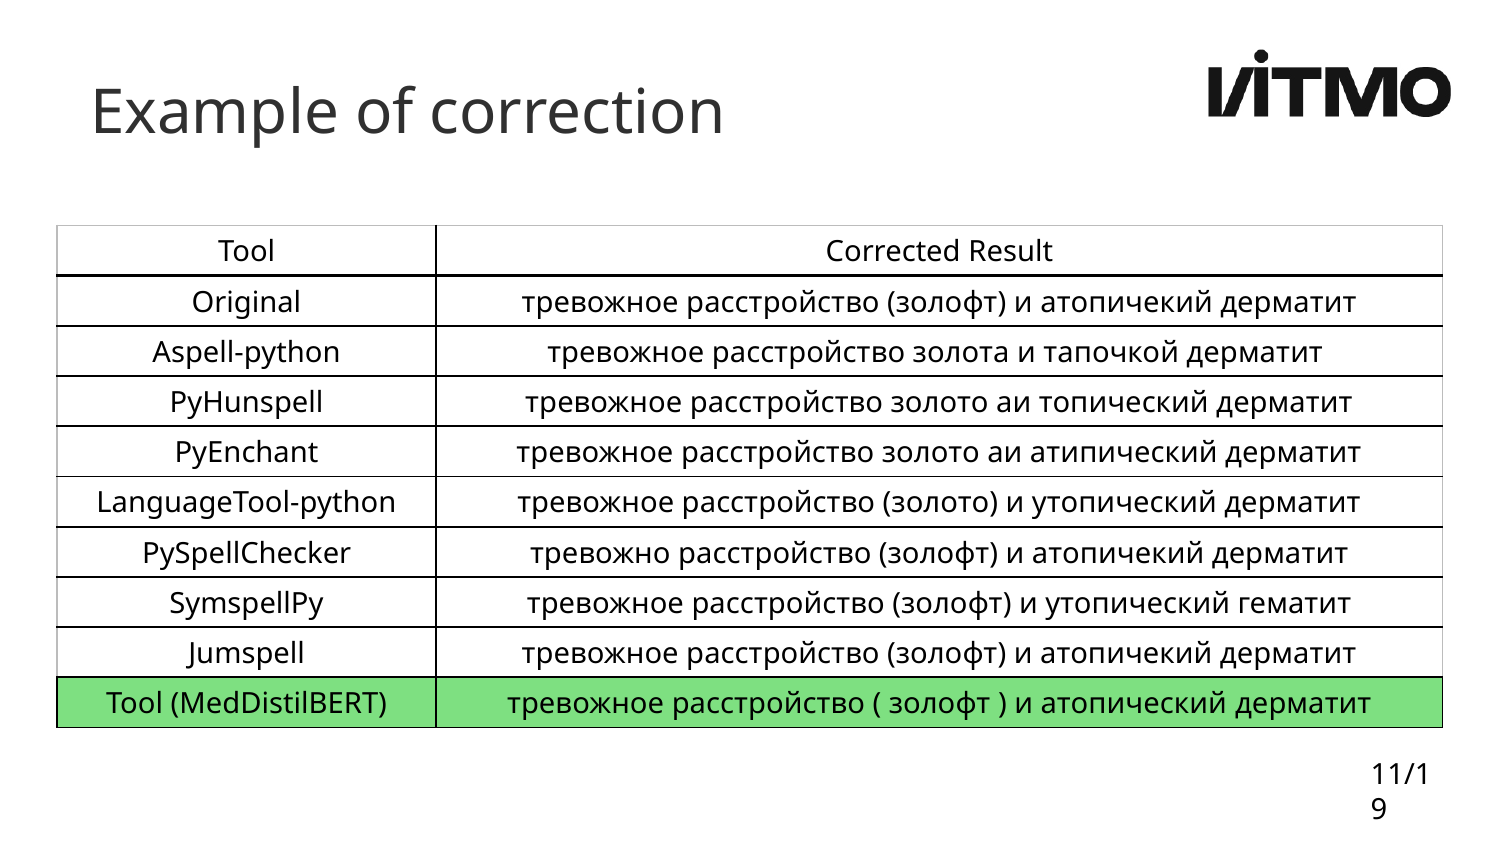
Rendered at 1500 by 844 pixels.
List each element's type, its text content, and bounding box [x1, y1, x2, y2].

table_cell тревожно расстройство (золофт) и атопичекий дерматит [437, 528, 1442, 576]
table_cell тревожное расстройство золото аи атипический дерматит [437, 427, 1442, 476]
text_box 11/19 [1355, 748, 1462, 833]
table_cell LanguageTool-python [58, 477, 435, 526]
table_cell тревожное расстройство золото аи топический дерматит [437, 377, 1442, 425]
table_cell тревожное расстройство (золофт) и атопичекий дерматит [437, 628, 1442, 676]
table_cell PyEnchant [58, 427, 435, 476]
table_cell SymspellPy [58, 578, 435, 626]
table_cell Jumspell [58, 628, 435, 676]
table_cell PyHunspell [58, 377, 435, 425]
table_cell тревожное расстройство ( золофт ) и атопический дерматит [437, 678, 1442, 727]
table_cell тревожное расстройство золота и тапочкой дерматит [437, 327, 1442, 375]
table_cell Tool (MedDistilBERT) [58, 678, 435, 727]
table_cell тревожное расстройство (золофт) и утопический гематит [437, 578, 1442, 626]
table_header Corrected Result [437, 226, 1442, 274]
table_cell Aspell-python [58, 327, 435, 375]
table_cell Original [58, 277, 435, 325]
table_cell тревожное расстройство (золото) и утопический дерматит [437, 477, 1442, 526]
table_header Tool [58, 226, 435, 274]
table_cell тревожное расстройство (золофт) и атопичекий дерматит [437, 277, 1442, 325]
text_box Example of correction [74, 64, 1211, 154]
table_cell PySpellChecker [58, 528, 435, 576]
picture [0, 0, 1500, 844]
